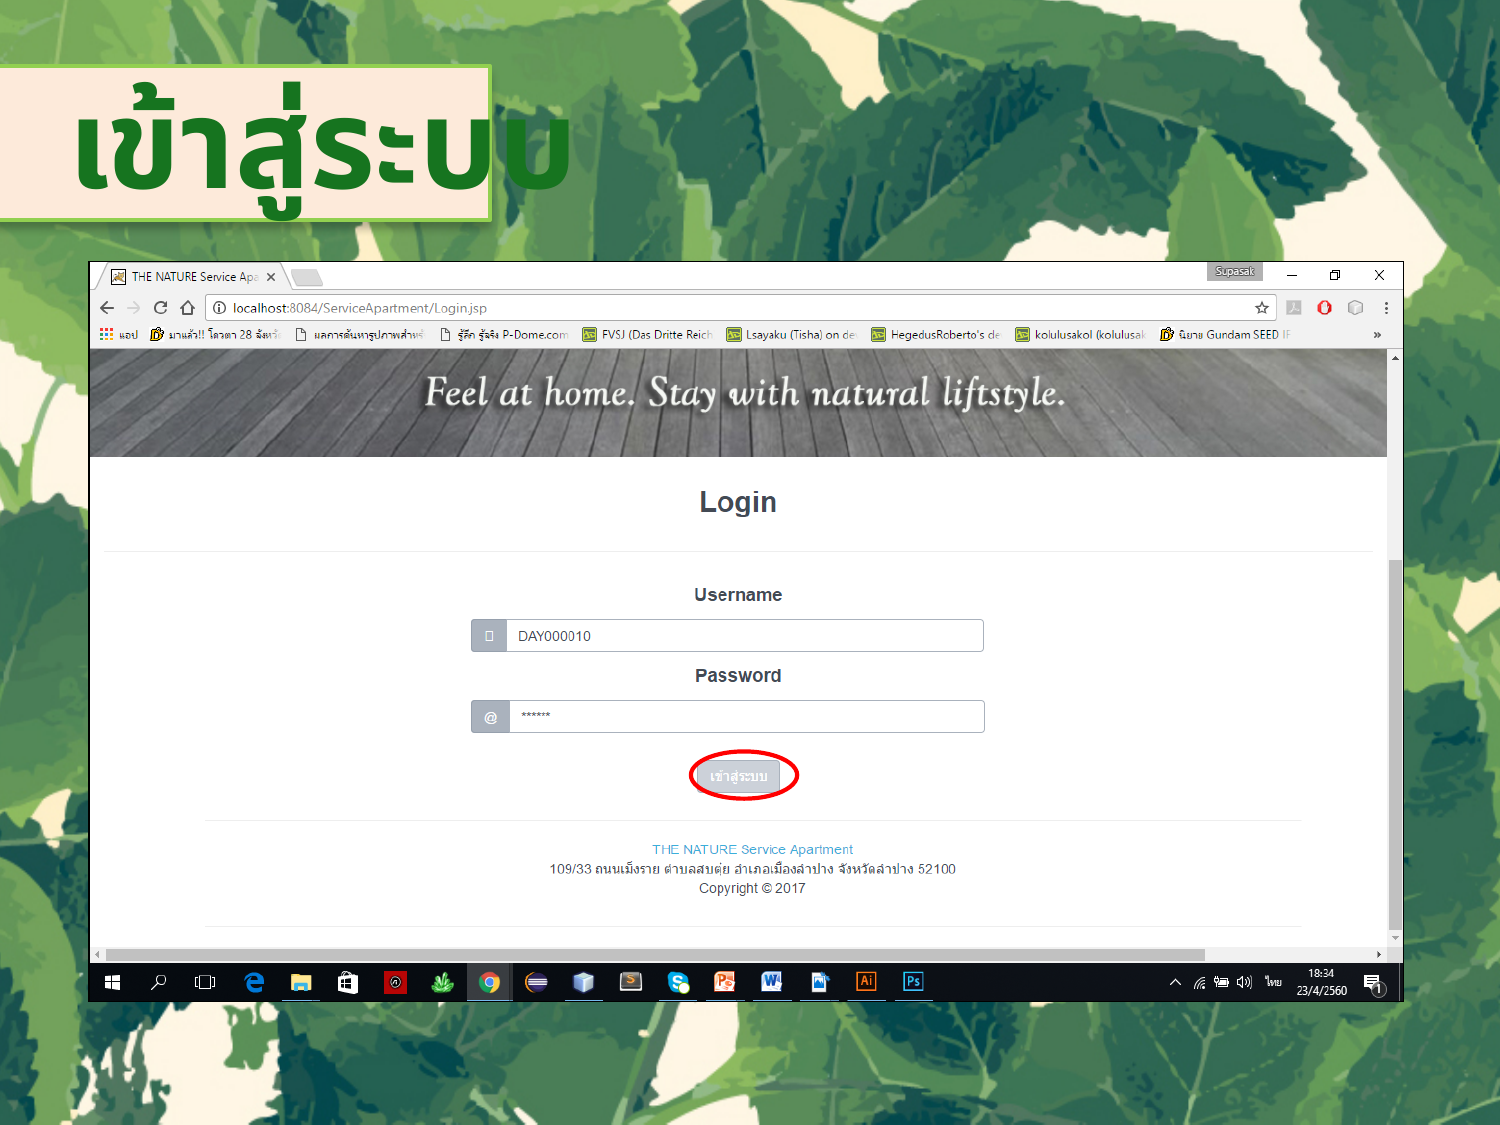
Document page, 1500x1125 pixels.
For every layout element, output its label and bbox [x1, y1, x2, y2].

picture [0, 0, 1500, 1125]
list [89, 262, 1403, 1001]
